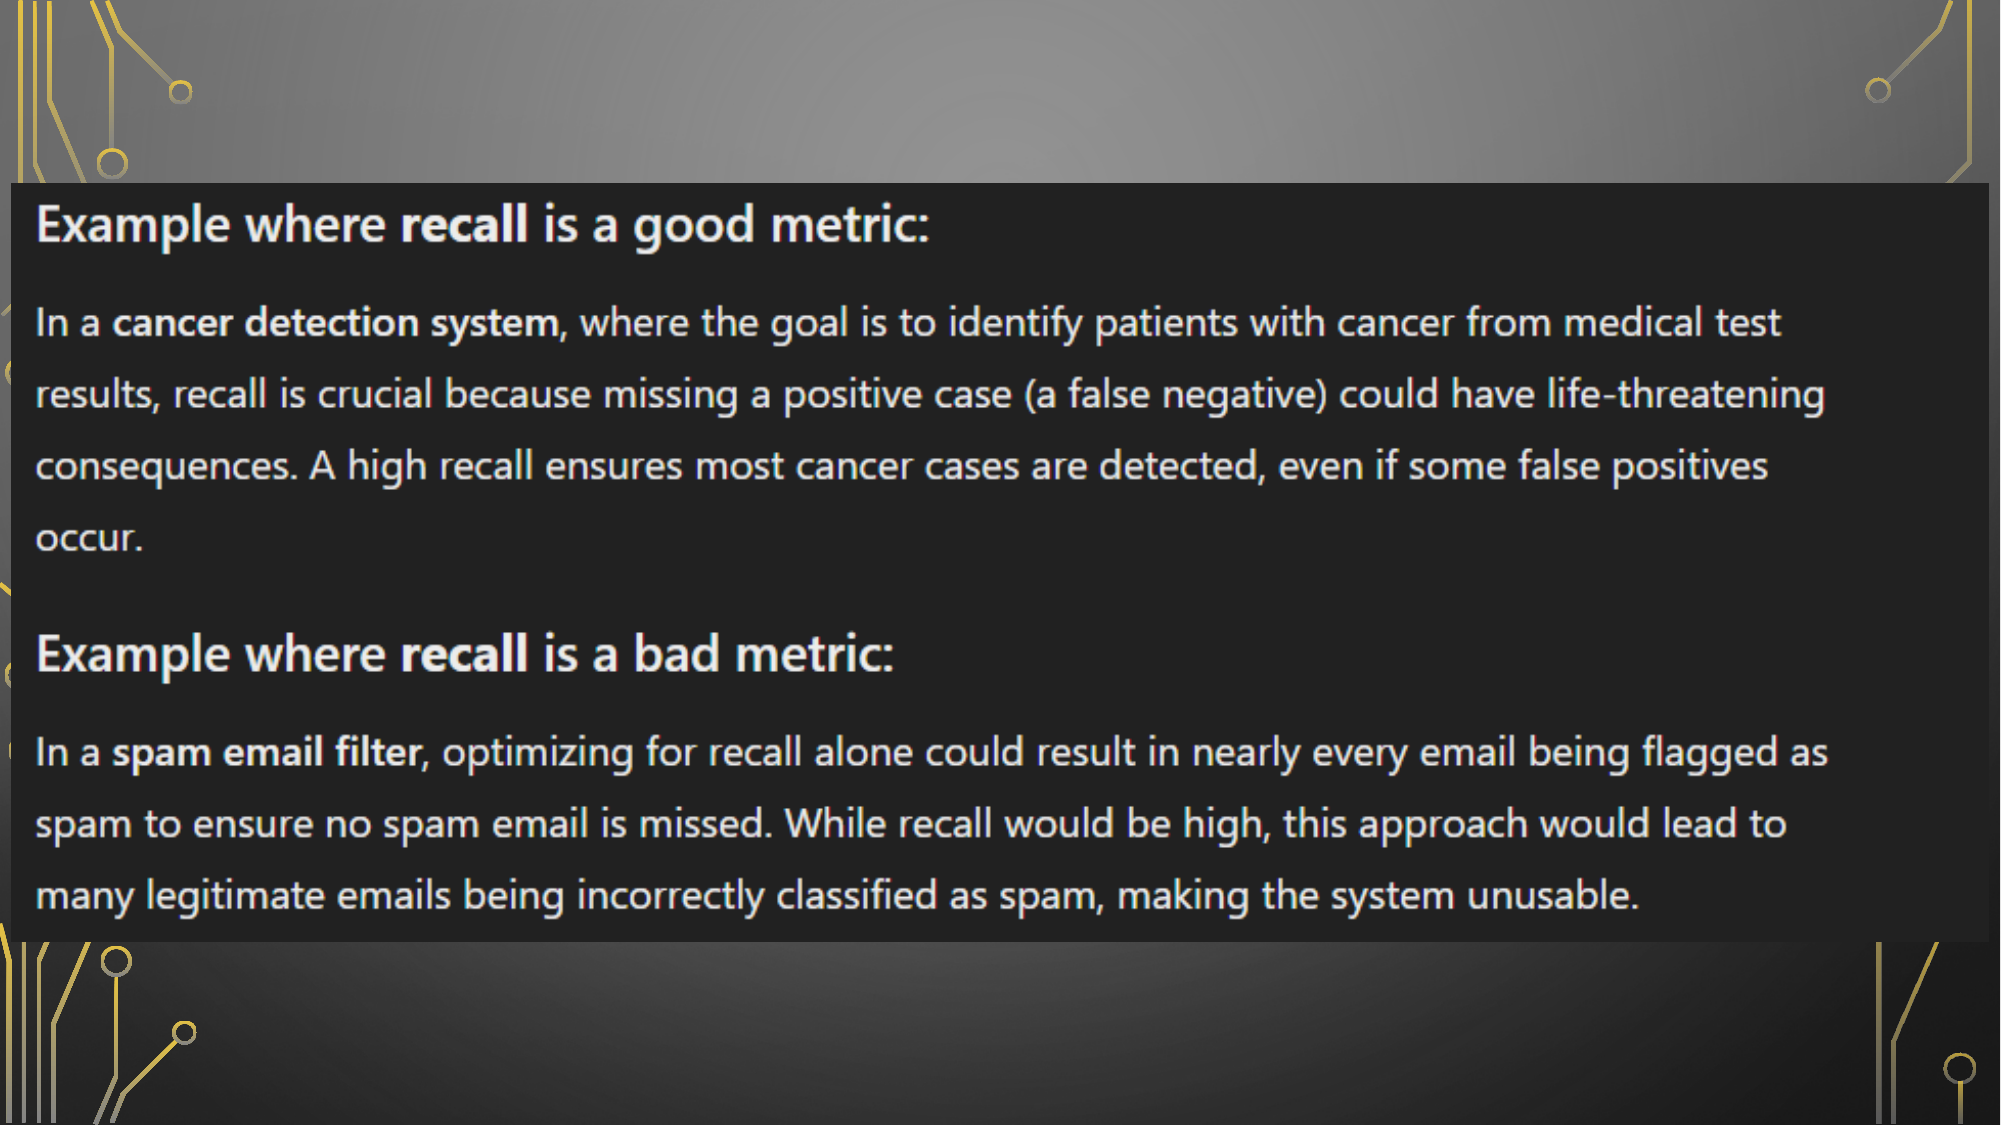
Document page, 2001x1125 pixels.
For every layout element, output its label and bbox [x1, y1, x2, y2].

picture [11, 183, 1989, 942]
